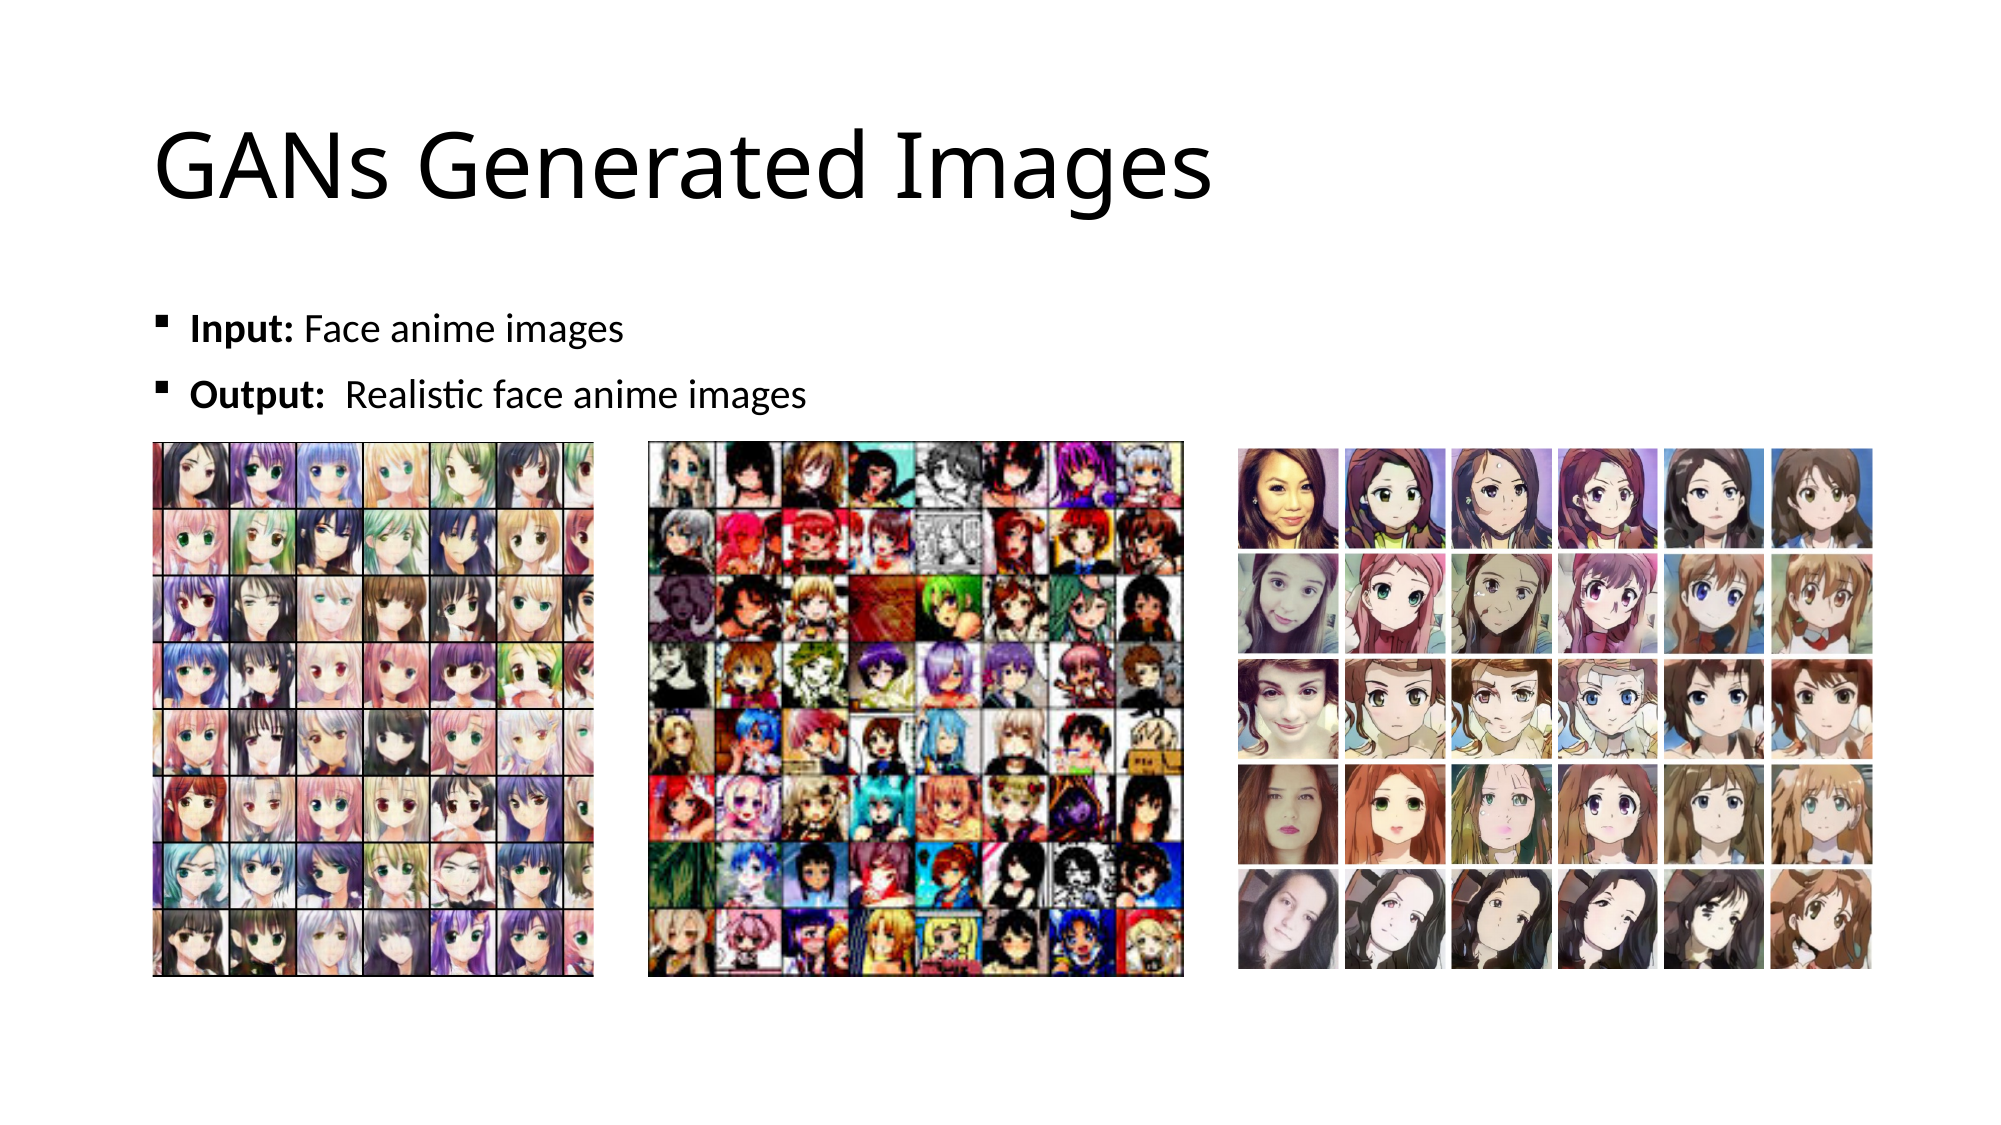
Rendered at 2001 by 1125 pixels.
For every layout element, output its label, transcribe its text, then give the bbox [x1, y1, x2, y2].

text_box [152, 441, 1878, 977]
list Input: Face anime images Output: Realistic face anime images [137, 299, 1863, 1014]
title GANs Generated Images [137, 59, 1863, 278]
